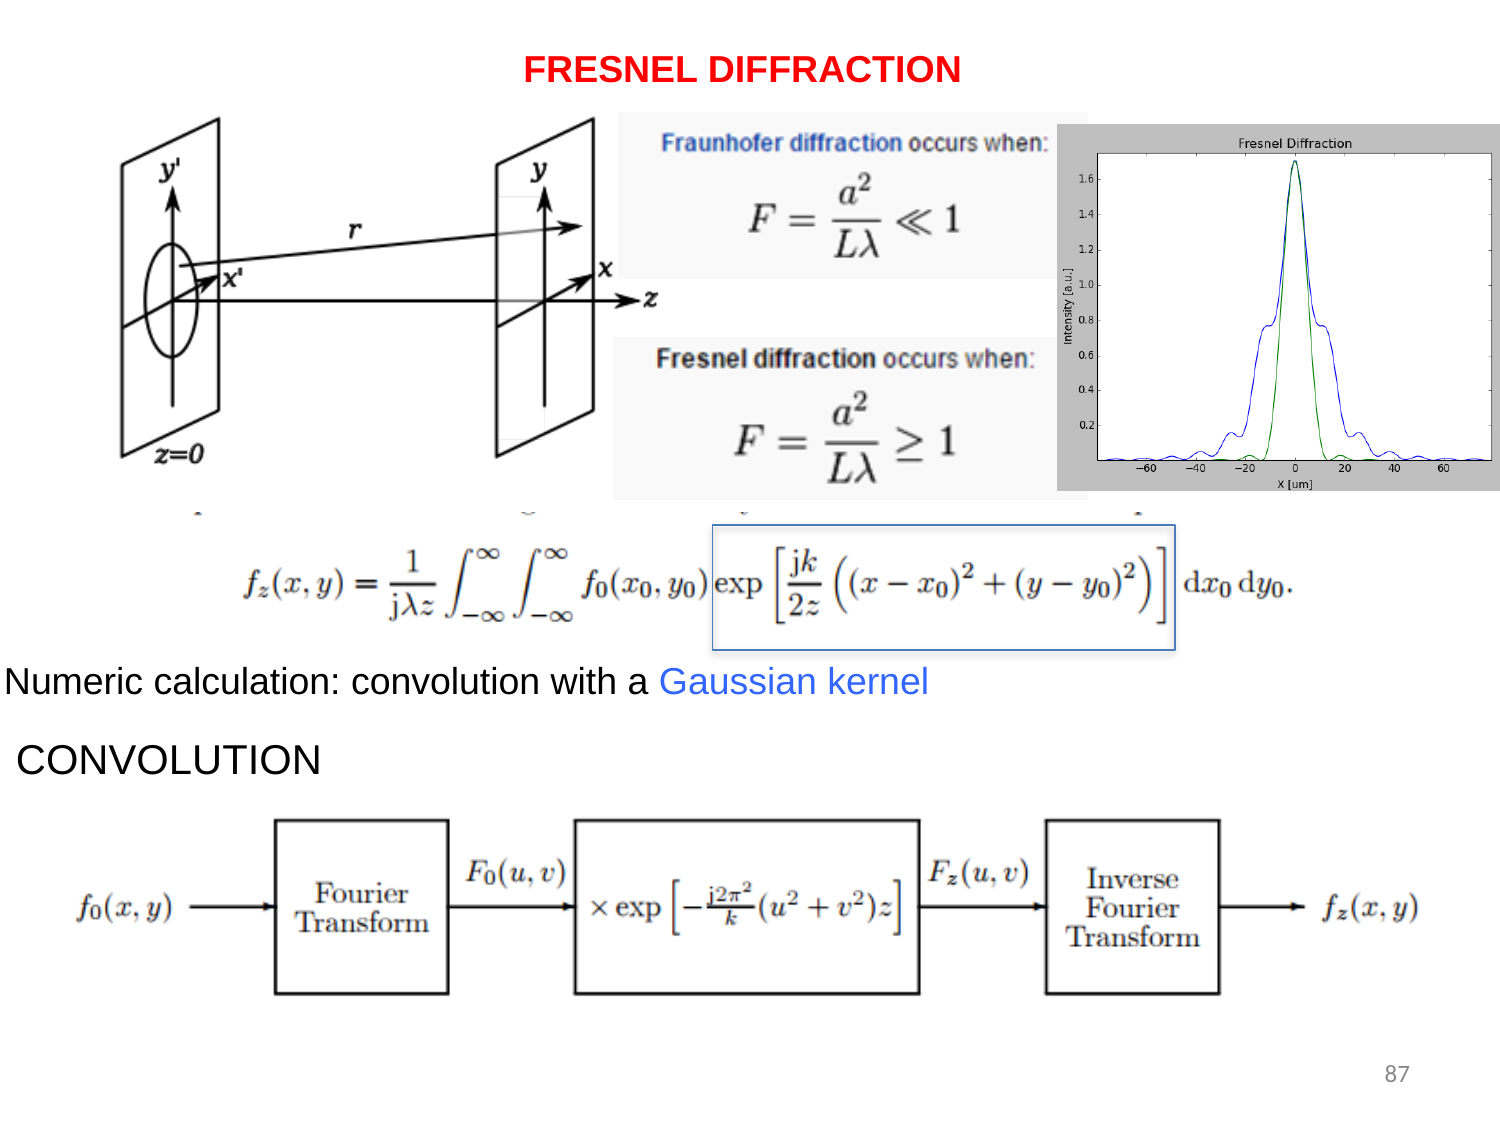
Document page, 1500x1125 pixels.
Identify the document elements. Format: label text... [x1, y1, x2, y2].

picture [174, 512, 1357, 651]
slide_number 87 [1074, 1047, 1425, 1103]
text_box CONVOLUTION [1, 725, 338, 790]
picture [37, 774, 1477, 1038]
text_box Numeric calculation: convolution with a Gaussian kernel [0, 649, 955, 710]
text_box FRESNEL DIFFRACTION [508, 37, 978, 98]
picture [112, 112, 1500, 501]
